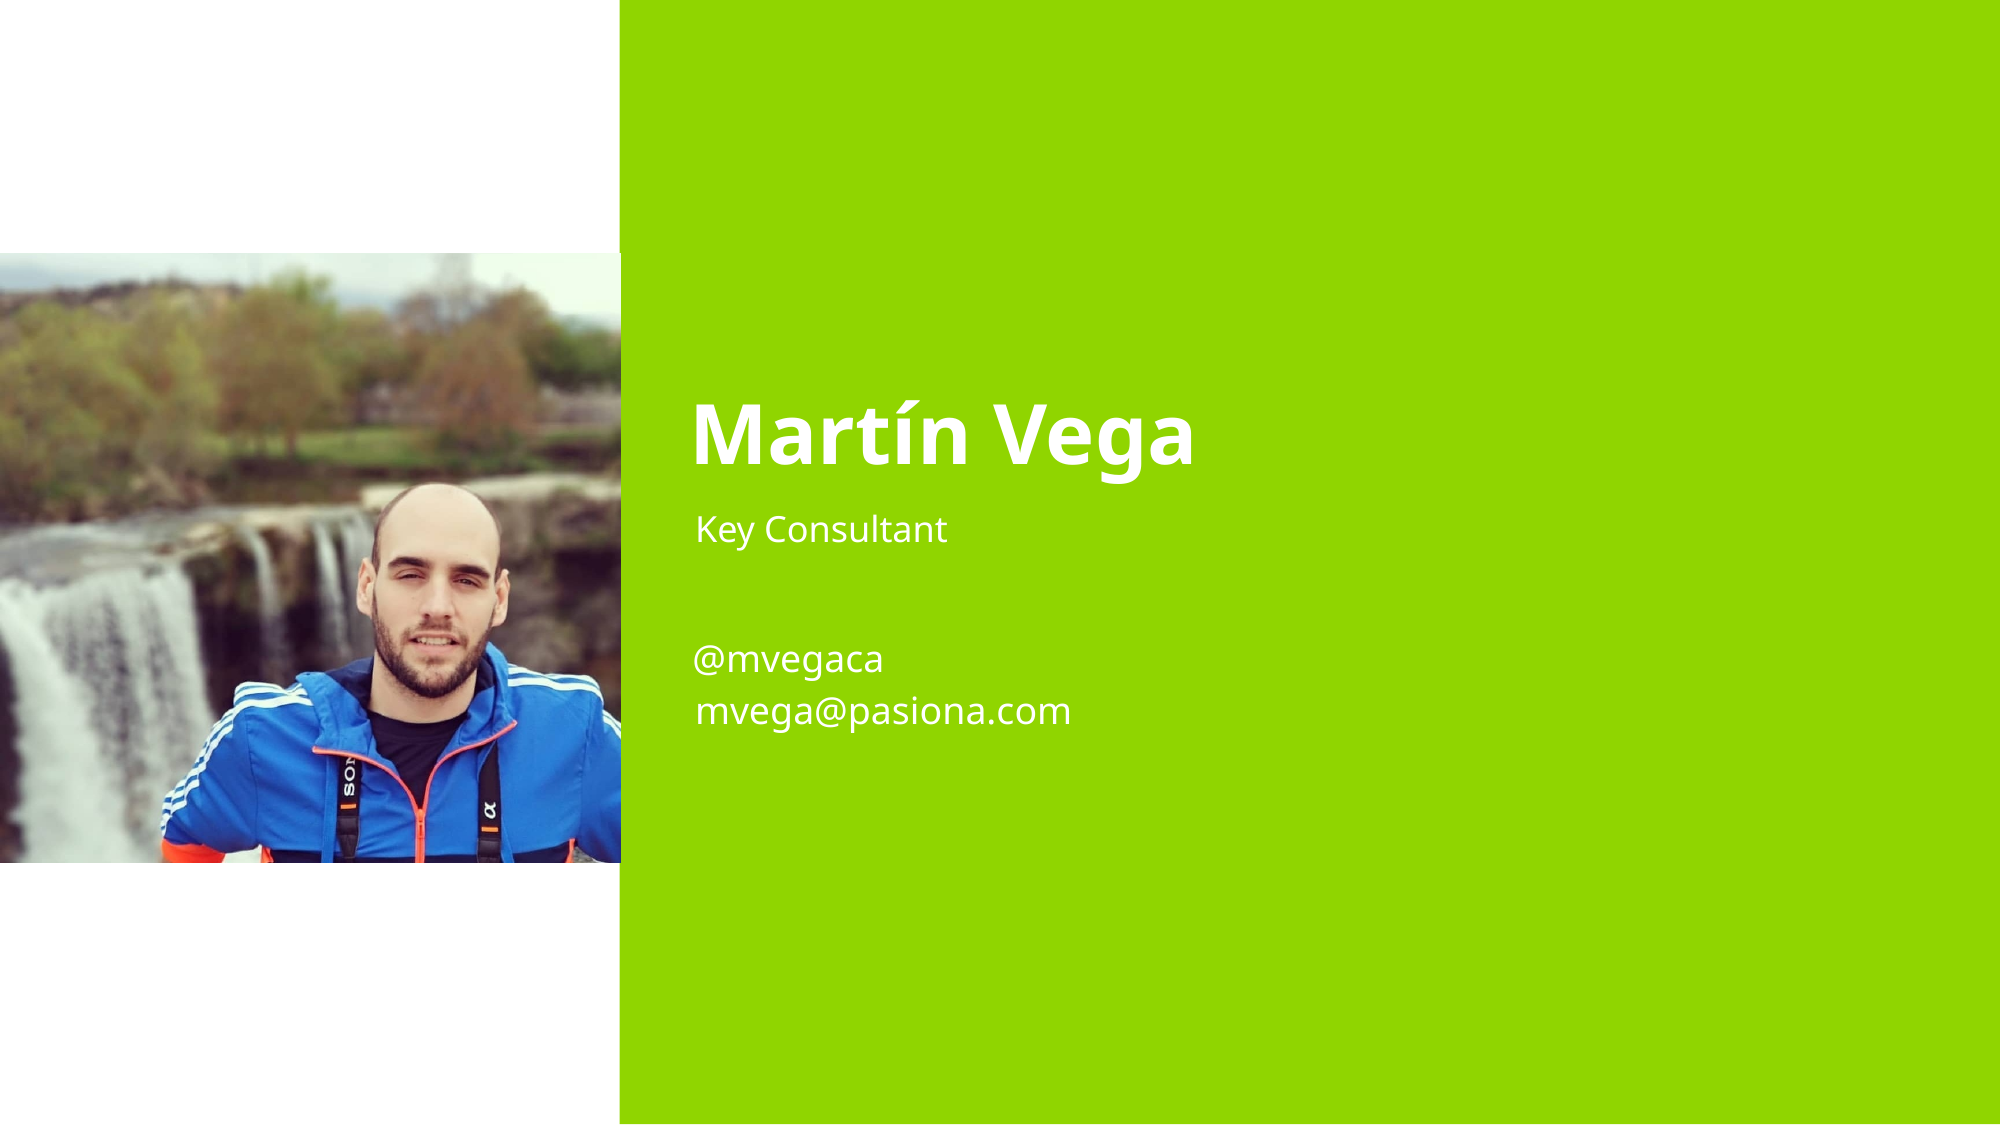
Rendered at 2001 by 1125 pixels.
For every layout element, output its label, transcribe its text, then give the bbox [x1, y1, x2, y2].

picture [0, 253, 621, 863]
list @mvegaca [677, 632, 1323, 694]
list Key Consultant [680, 504, 1332, 559]
list mvega@pasiona.com [680, 684, 1200, 785]
list Martín Vega [674, 385, 1793, 502]
